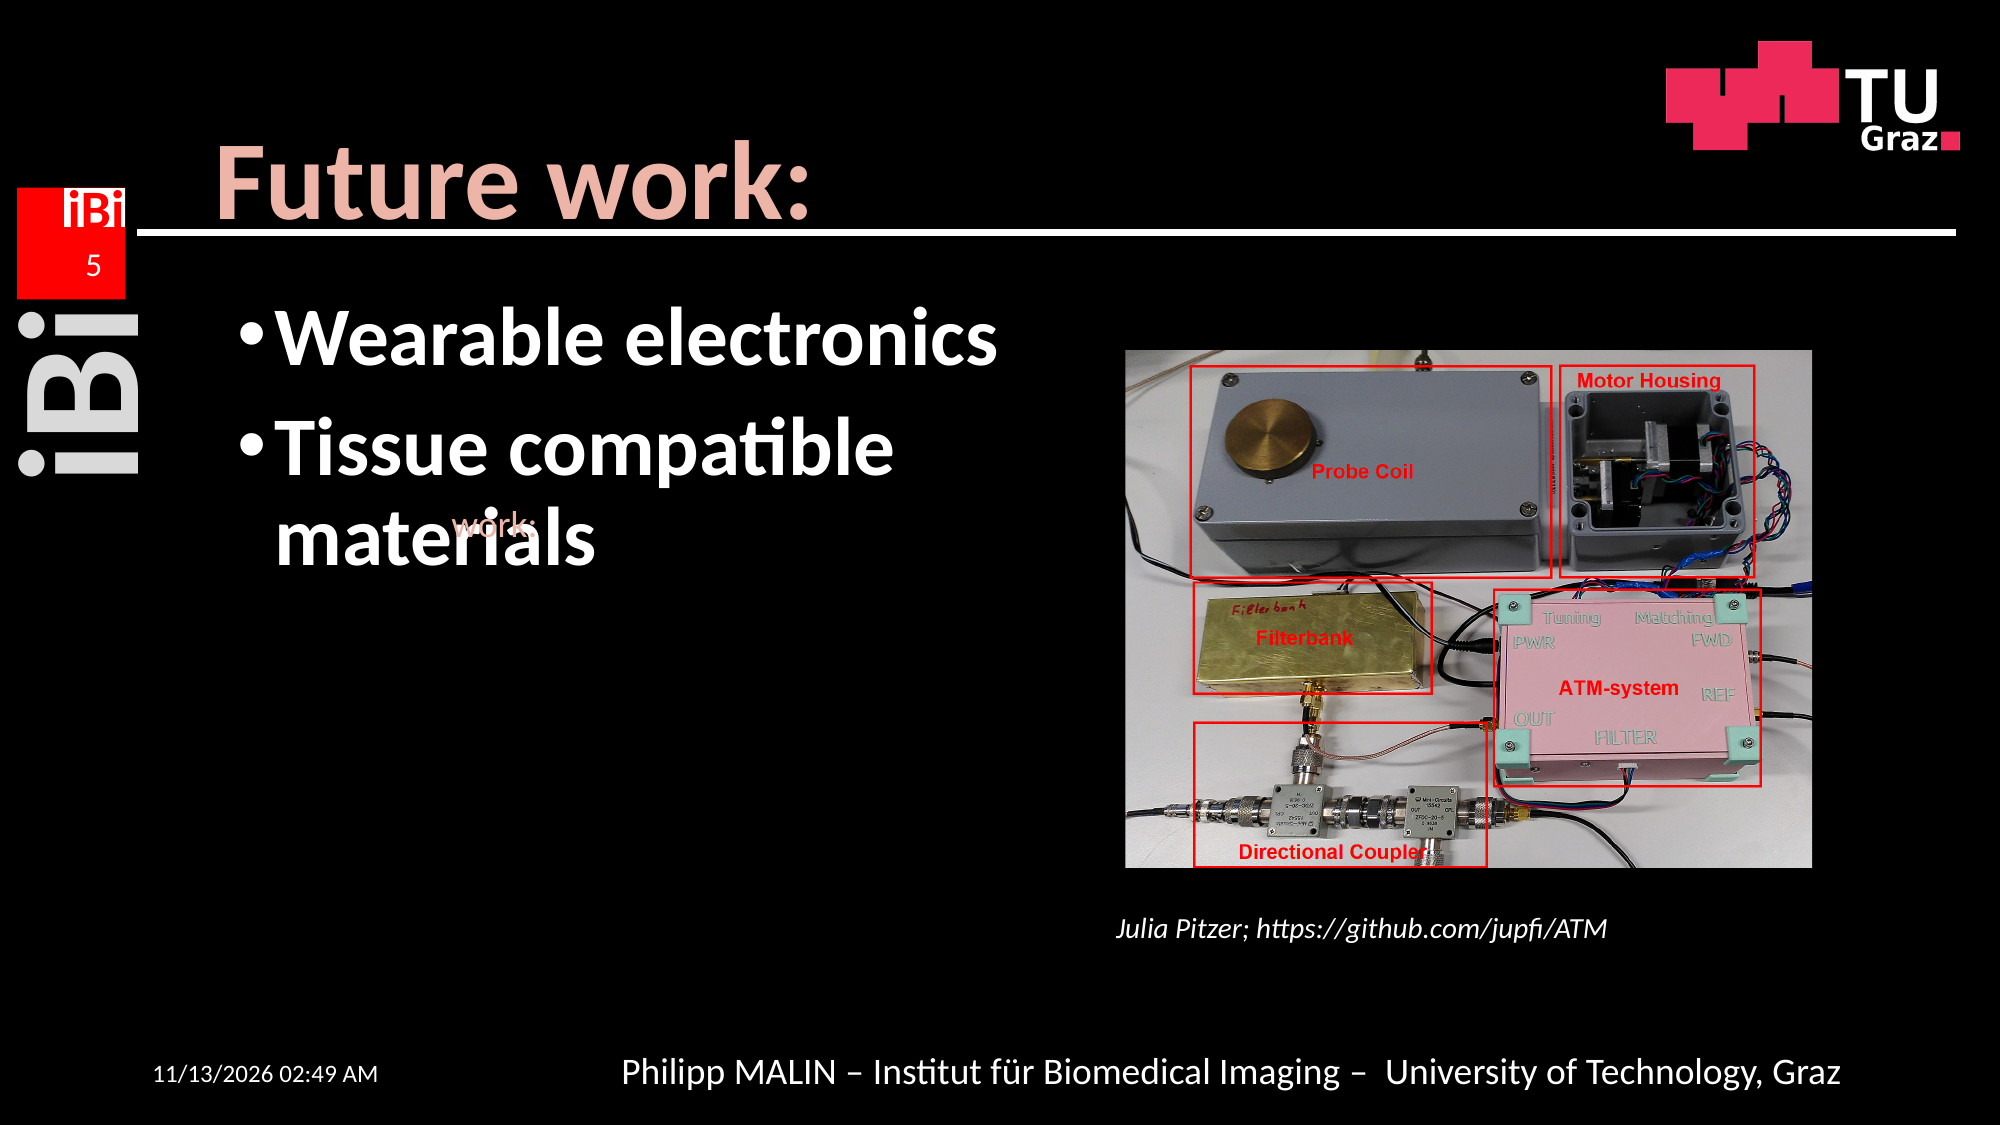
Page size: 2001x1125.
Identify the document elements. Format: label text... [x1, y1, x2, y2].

list Wearable electronics Tissue compatible materials [222, 285, 1198, 1009]
slide_number 5 [17, 232, 118, 293]
text_box Julia Pitzer; https://github.com/jupfi/ATM [1101, 901, 1624, 952]
list Future work: [199, 116, 1627, 252]
picture [1125, 350, 1813, 868]
text_box work: [436, 492, 1125, 553]
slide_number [137, 1042, 588, 1103]
picture [1658, 22, 1964, 176]
